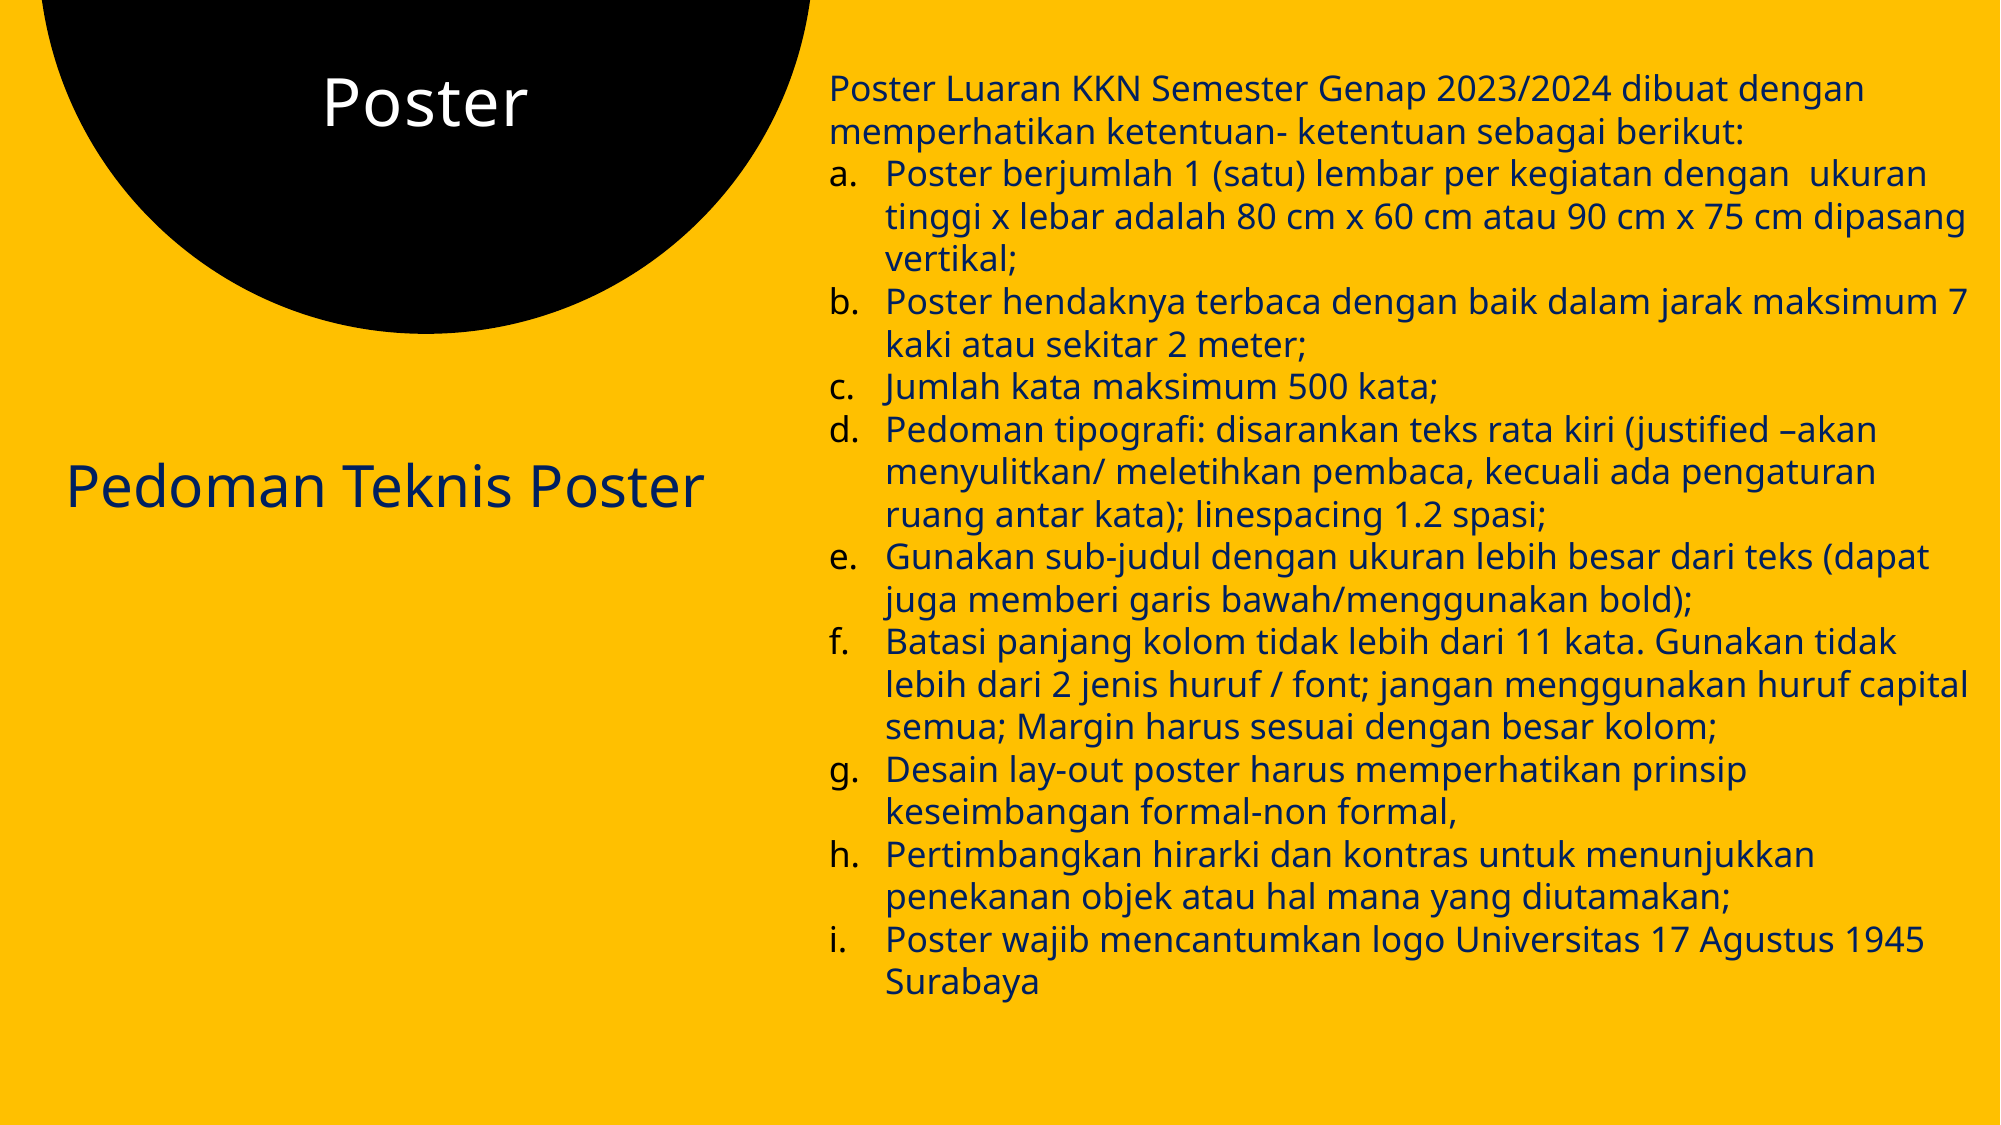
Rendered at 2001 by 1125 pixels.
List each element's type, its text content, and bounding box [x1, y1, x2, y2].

list Pedoman Teknis Poster [50, 450, 761, 529]
text_box [761, 0, 812, 144]
text_box [153, 223, 699, 335]
list Poster Luaran KKN Semester Genap 2023/2024 dibuat dengan memperhatikan ketentuan- ketentuan sebagai berikut: Poster berjumlah 1 (satu) lembar per kegiatan dengan ukuran tinggi x lebar adalah 80 cm x 60 cm atau 90 cm x 75 cm dipasang vertikal; Poster hendaknya terbaca dengan baik dalam jarak maksimum 7 kaki atau sekitar 2 meter; Jumlah kata maksimum 500 kata; Pedoman tipografi: disarankan teks rata kiri (justified –akan menyulitkan/ meletihkan pembaca, kecuali ada pengaturan ruang antar kata); linespacing 1.2 spasi; Gunakan sub-judul dengan ukuran lebih besar dari teks (dapat juga memberi garis bawah/menggunakan bold); Batasi panjang kolom tidak lebih dari 11 kata. Gunakan tidak lebih dari 2 jenis huruf / font; jangan menggunakan huruf capital semua; Margin harus sesuai dengan besar kolom; Desain lay-out poster harus memperhatikan prinsip keseimbangan formal-non formal, Pertimbangkan hirarki dan kontras untuk menunjukkan penekanan objek atau hal mana yang diutamakan; Poster wajib mencantumkan logo Universitas 17 Agustus 1945 Surabaya [813, 58, 2000, 1062]
text_box [40, 0, 91, 144]
title Poster [91, 0, 761, 223]
